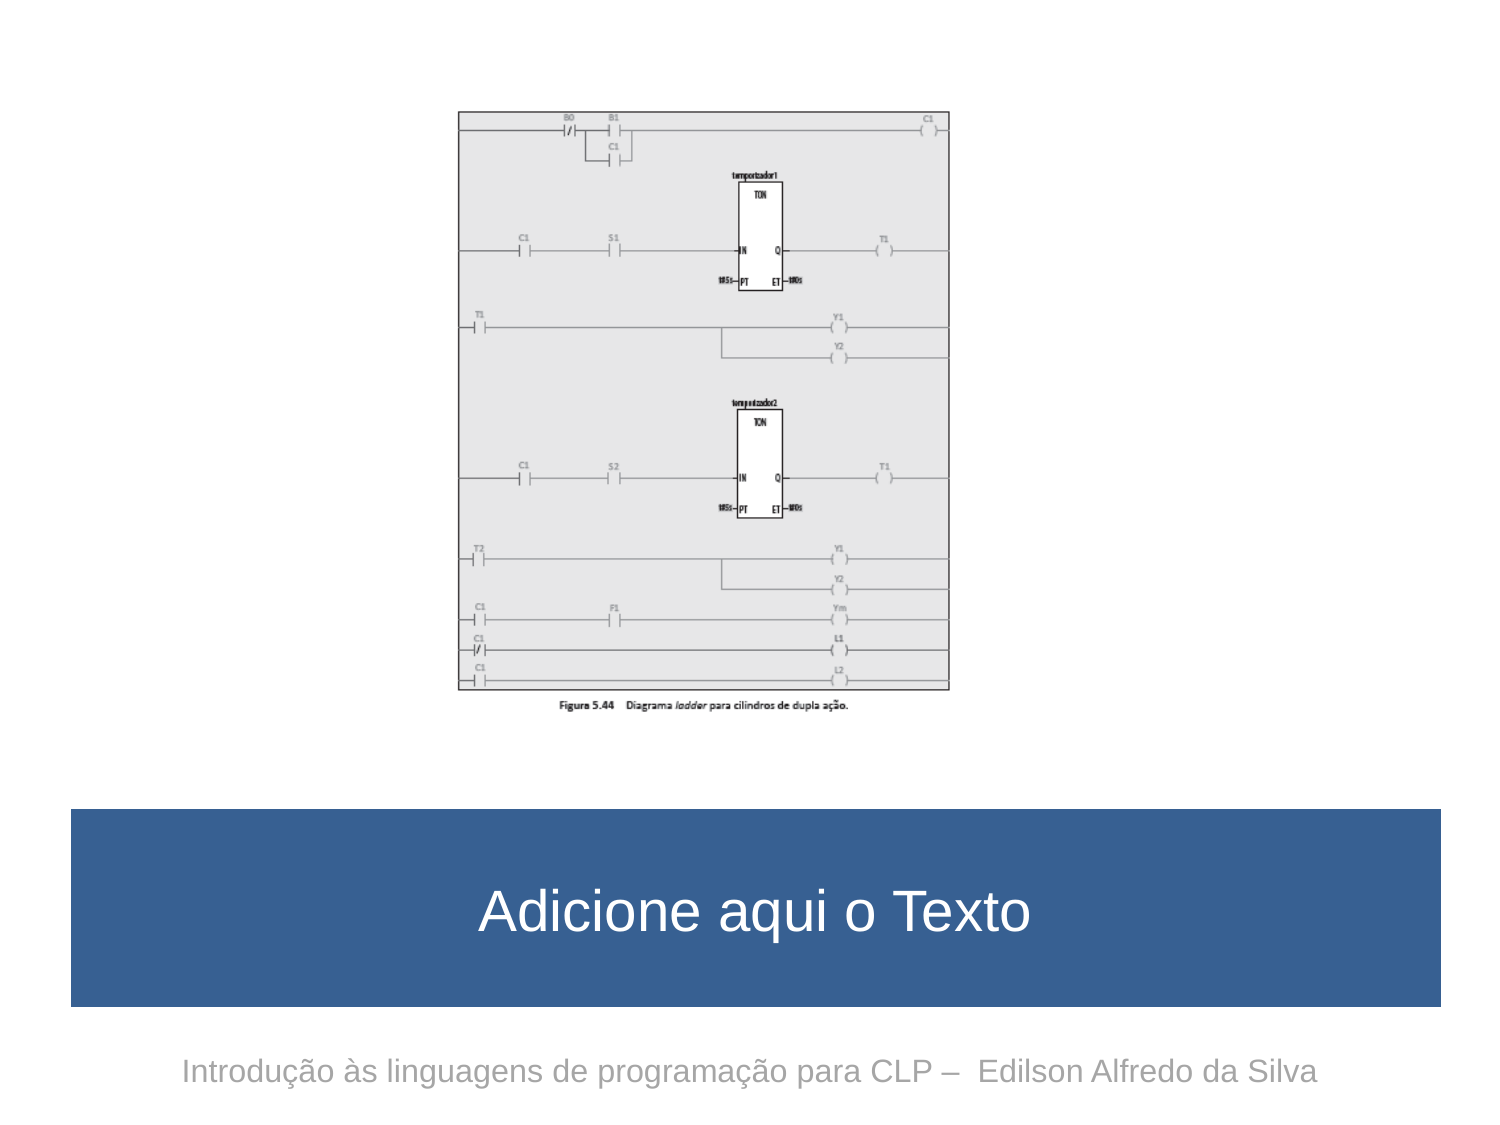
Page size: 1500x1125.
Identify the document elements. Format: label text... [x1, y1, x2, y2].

footer Introdução às linguagens de programação para CLP – Edilson Alfredo da Silva [0, 1042, 1500, 1103]
picture [441, 89, 963, 729]
text_box Adicione aqui o Texto [70, 808, 1442, 1008]
